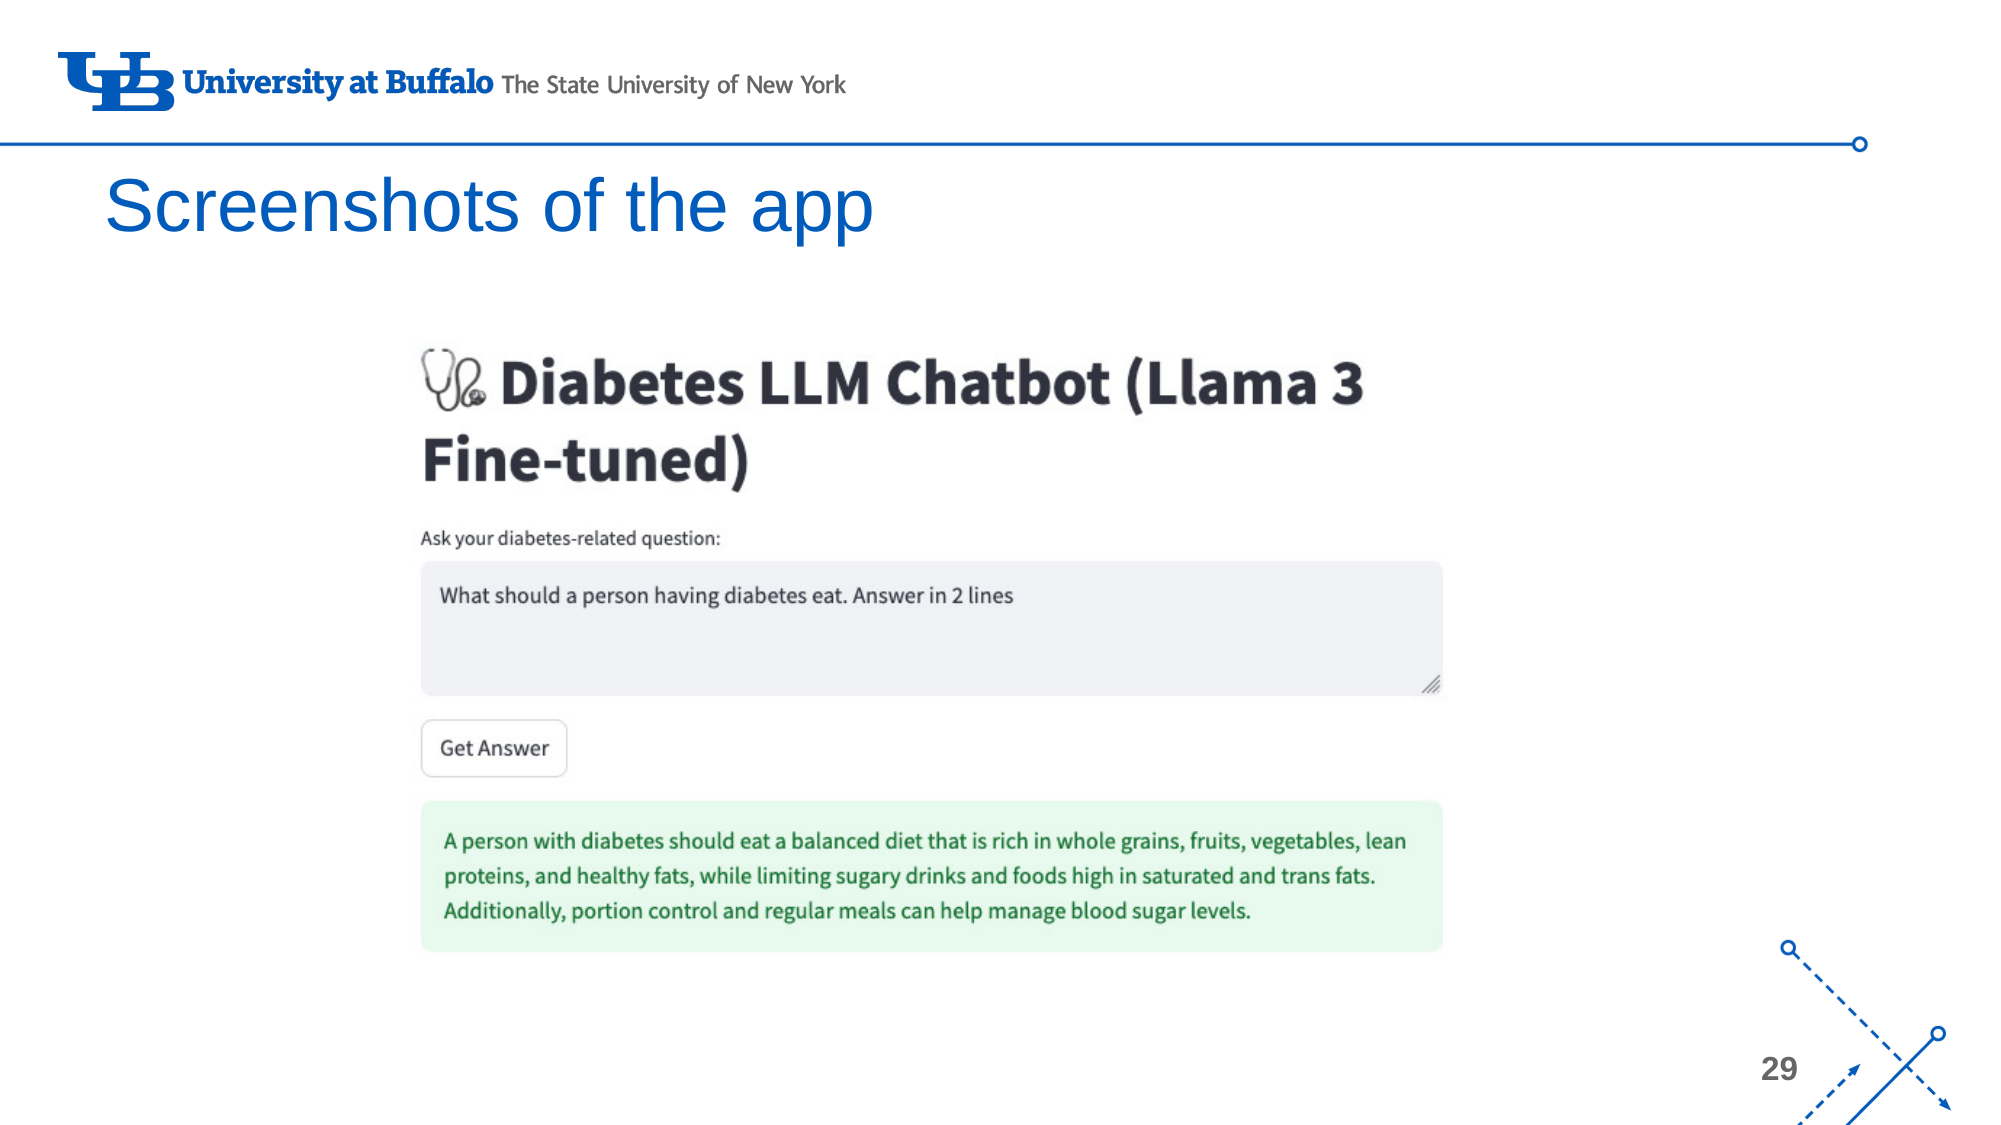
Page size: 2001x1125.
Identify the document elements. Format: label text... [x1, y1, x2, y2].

title Screenshots of the app [89, 52, 1861, 256]
picture [0, 0, 2001, 1125]
